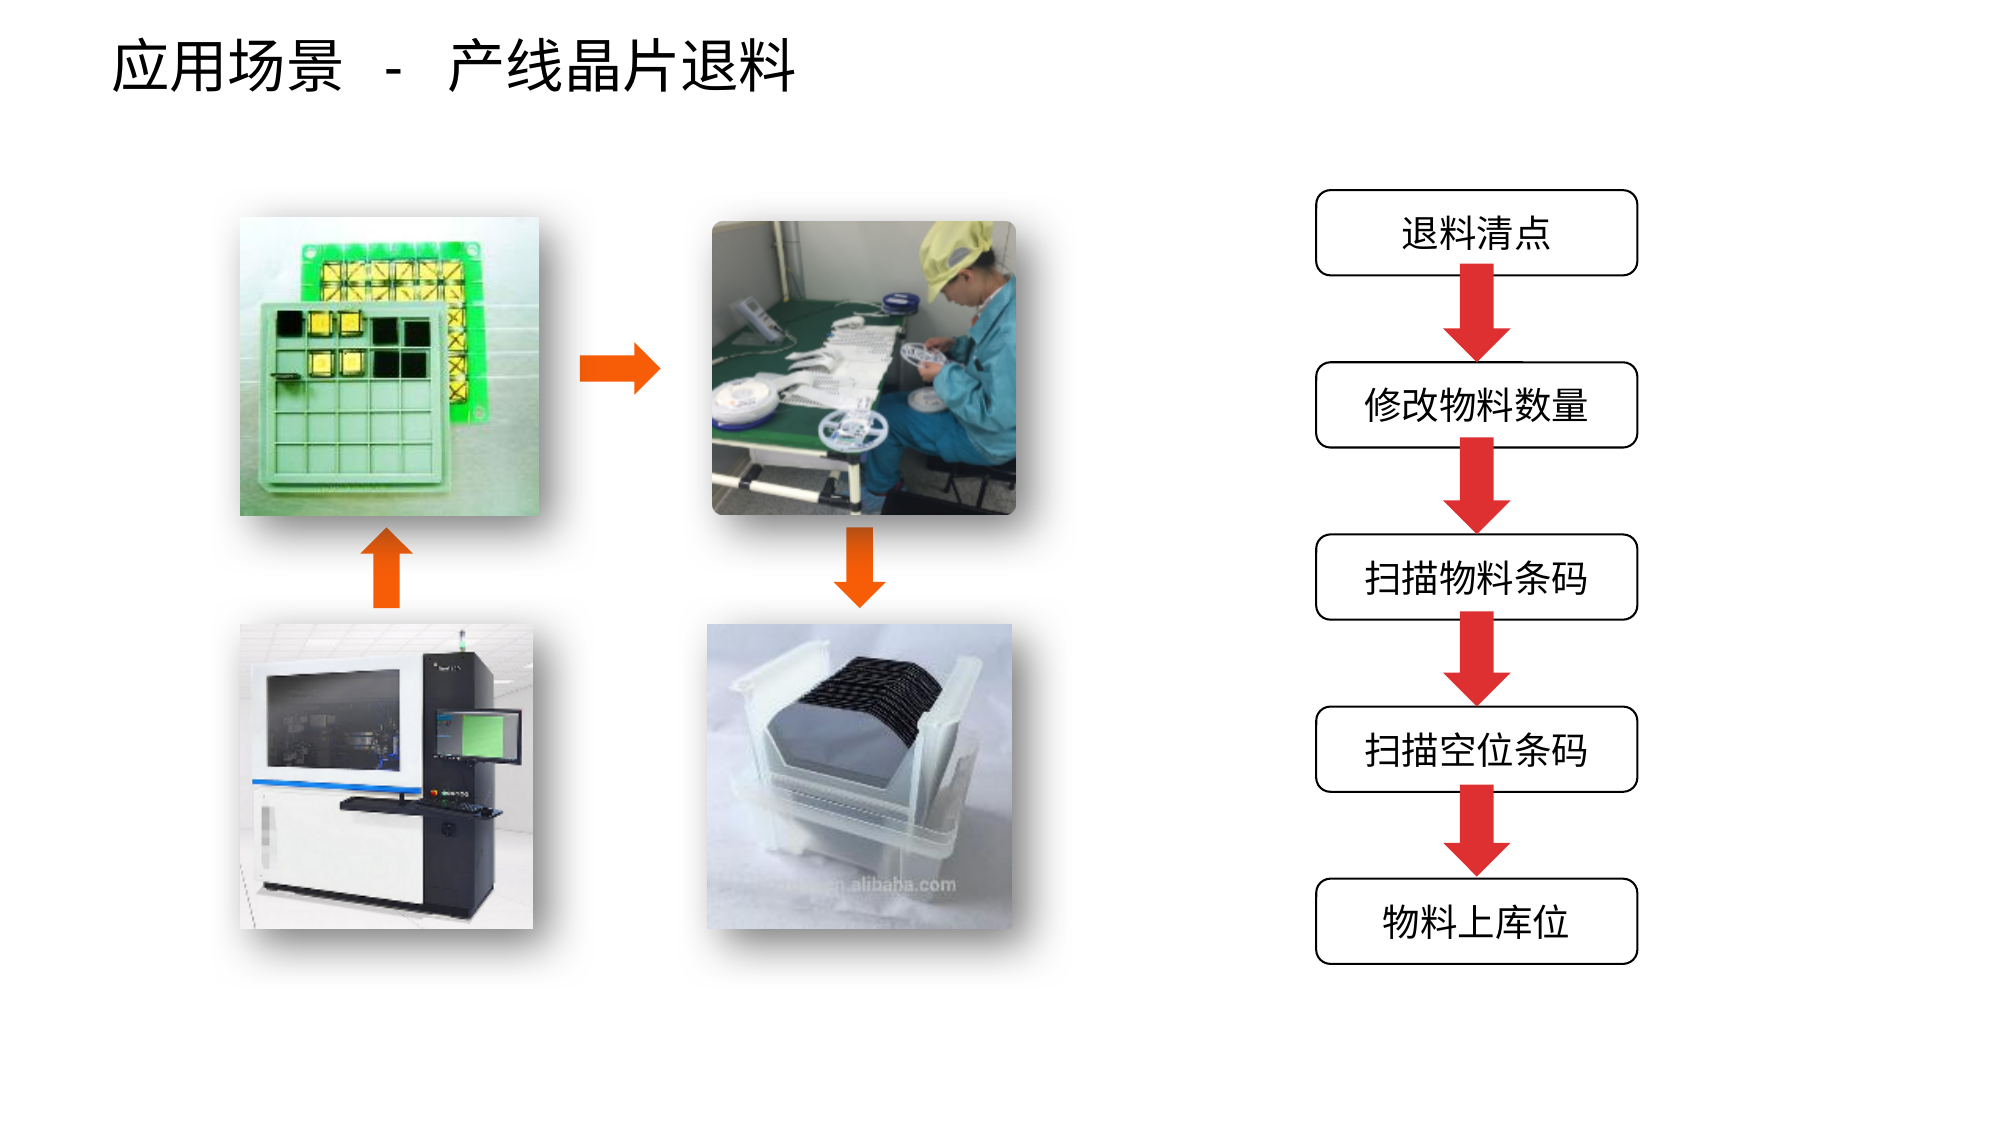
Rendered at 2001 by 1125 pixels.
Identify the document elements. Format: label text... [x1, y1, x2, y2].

text_box [1440, 262, 1514, 364]
text_box [586, 339, 663, 398]
title 应用场景 - 产线晶片退料 [96, 30, 1945, 135]
text_box 物料上库位 [1315, 877, 1639, 965]
picture [711, 221, 1016, 515]
text_box [1440, 436, 1514, 536]
text_box [372, 564, 401, 610]
text_box [1440, 610, 1514, 708]
text_box 扫描空位条码 [1315, 705, 1639, 793]
text_box [830, 564, 889, 610]
text_box 修改物料数量 [1315, 361, 1639, 449]
picture [707, 624, 1012, 929]
picture [240, 624, 533, 929]
text_box [1440, 783, 1514, 879]
picture [240, 217, 539, 516]
text_box 扫描物料条码 [1315, 533, 1639, 621]
text_box 退料清点 [1315, 189, 1639, 277]
